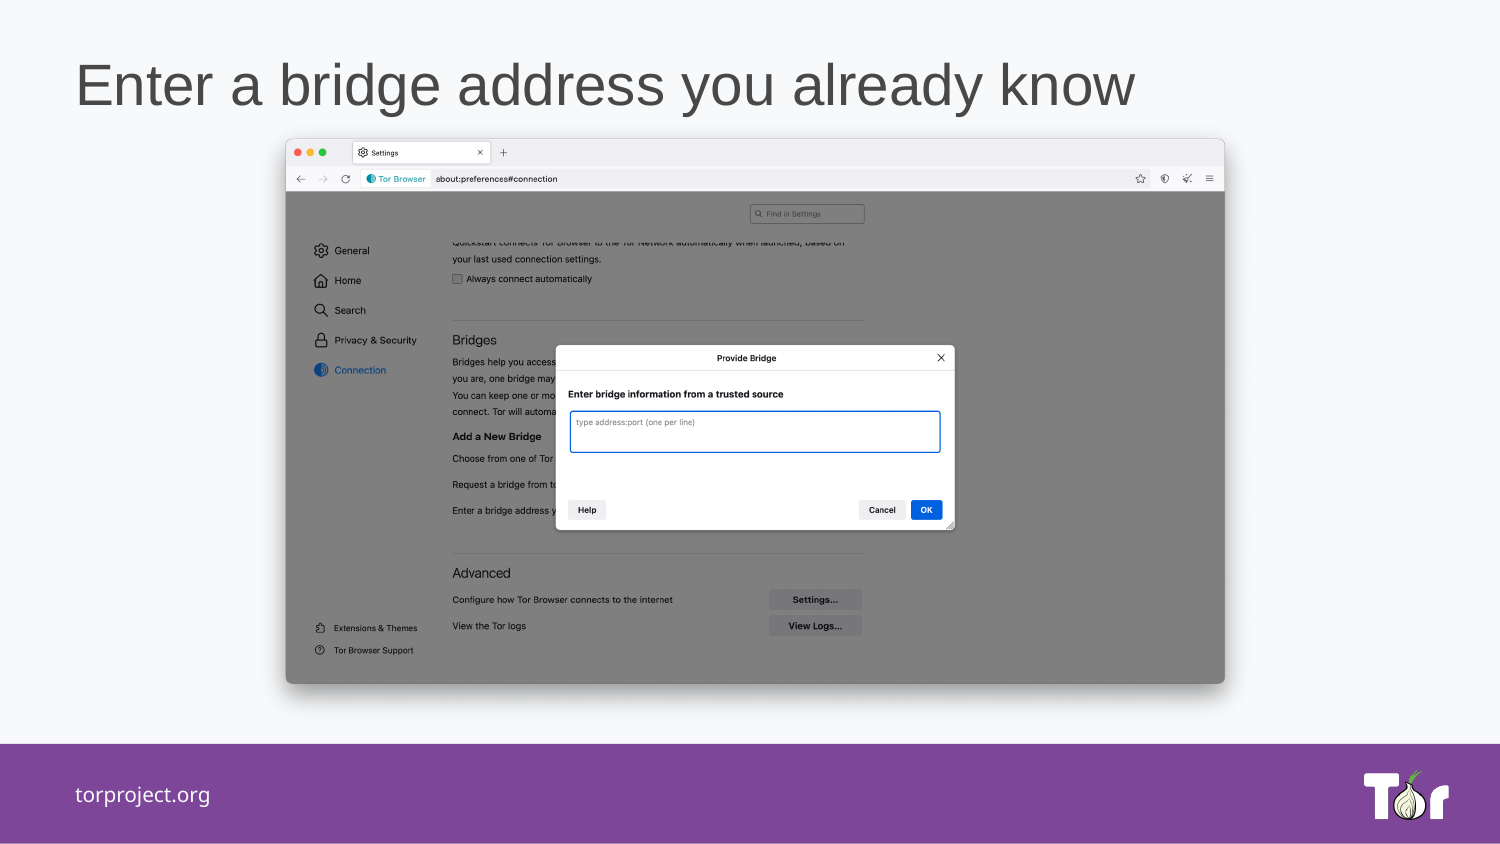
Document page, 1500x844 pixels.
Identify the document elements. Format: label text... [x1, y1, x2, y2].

picture [1364, 768, 1449, 820]
picture [251, 115, 1259, 729]
text_box Enter a bridge address you already know [74, 46, 1436, 141]
